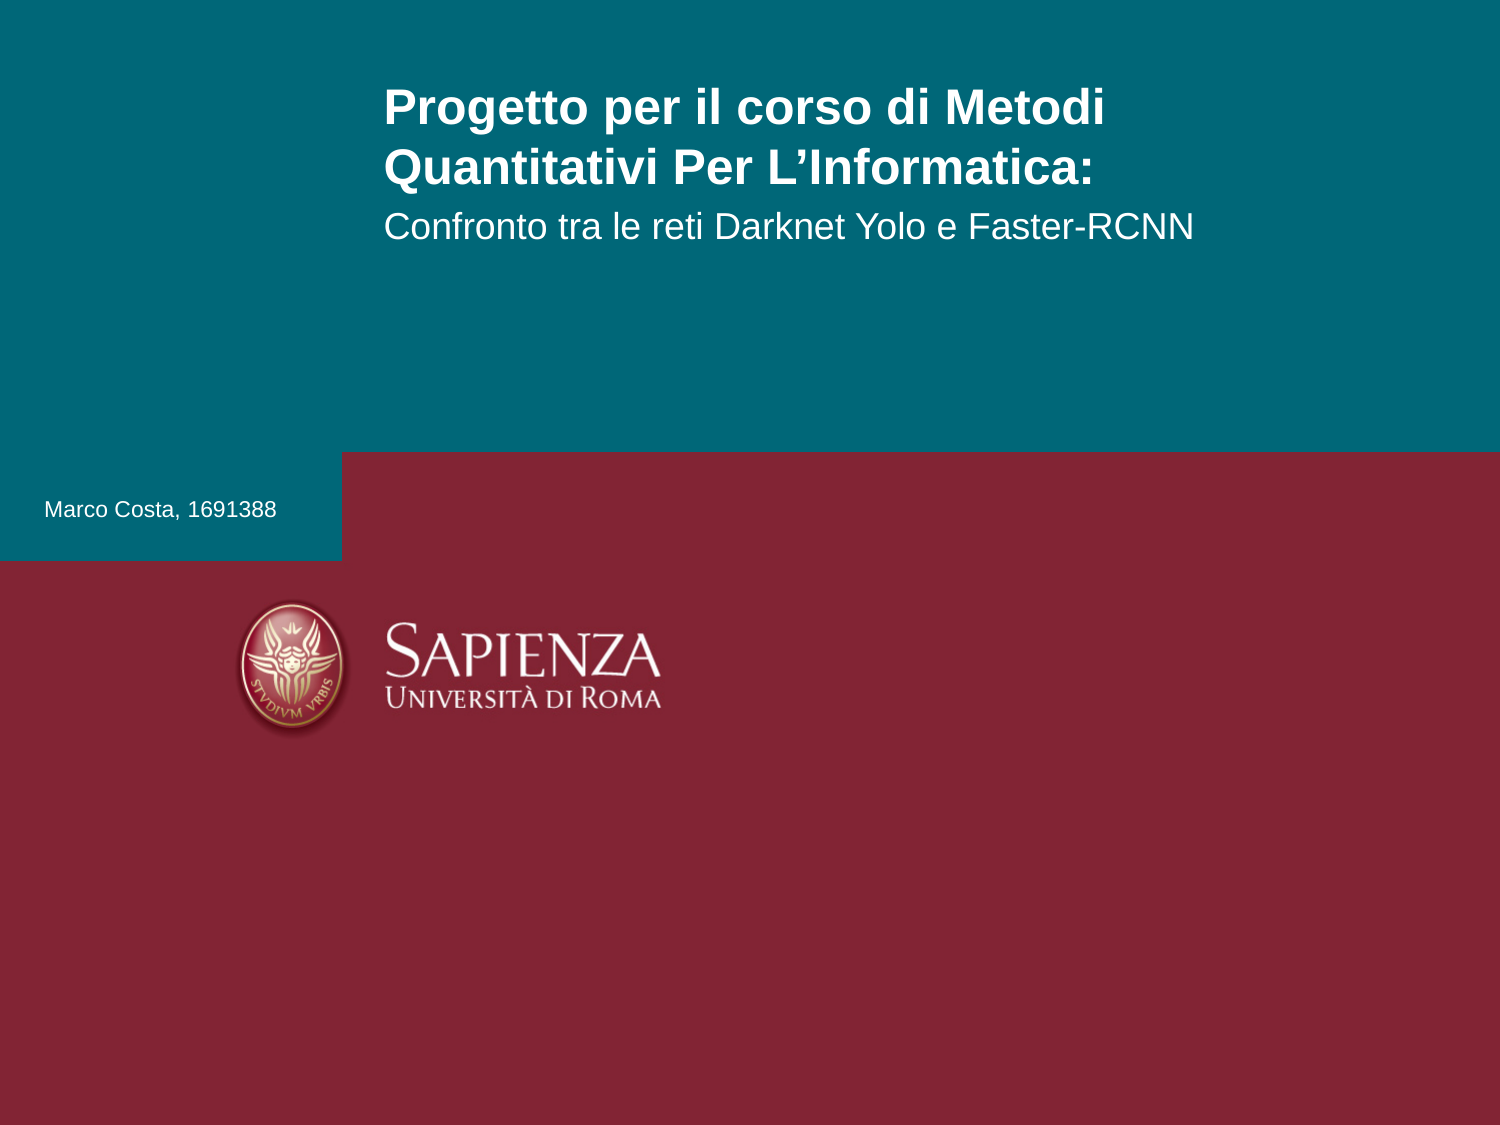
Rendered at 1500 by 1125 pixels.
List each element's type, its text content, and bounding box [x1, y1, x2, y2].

picture [0, 452, 1500, 1125]
text_box [0, 0, 1500, 560]
text_box Marco Costa, 1691388 [29, 486, 337, 559]
text_box Progetto per il corso di Metodi Quantitativi Per L’Informatica: [368, 67, 1369, 163]
text_box Confronto tra le reti Darknet Yolo e Faster-RCNN [368, 195, 1376, 308]
